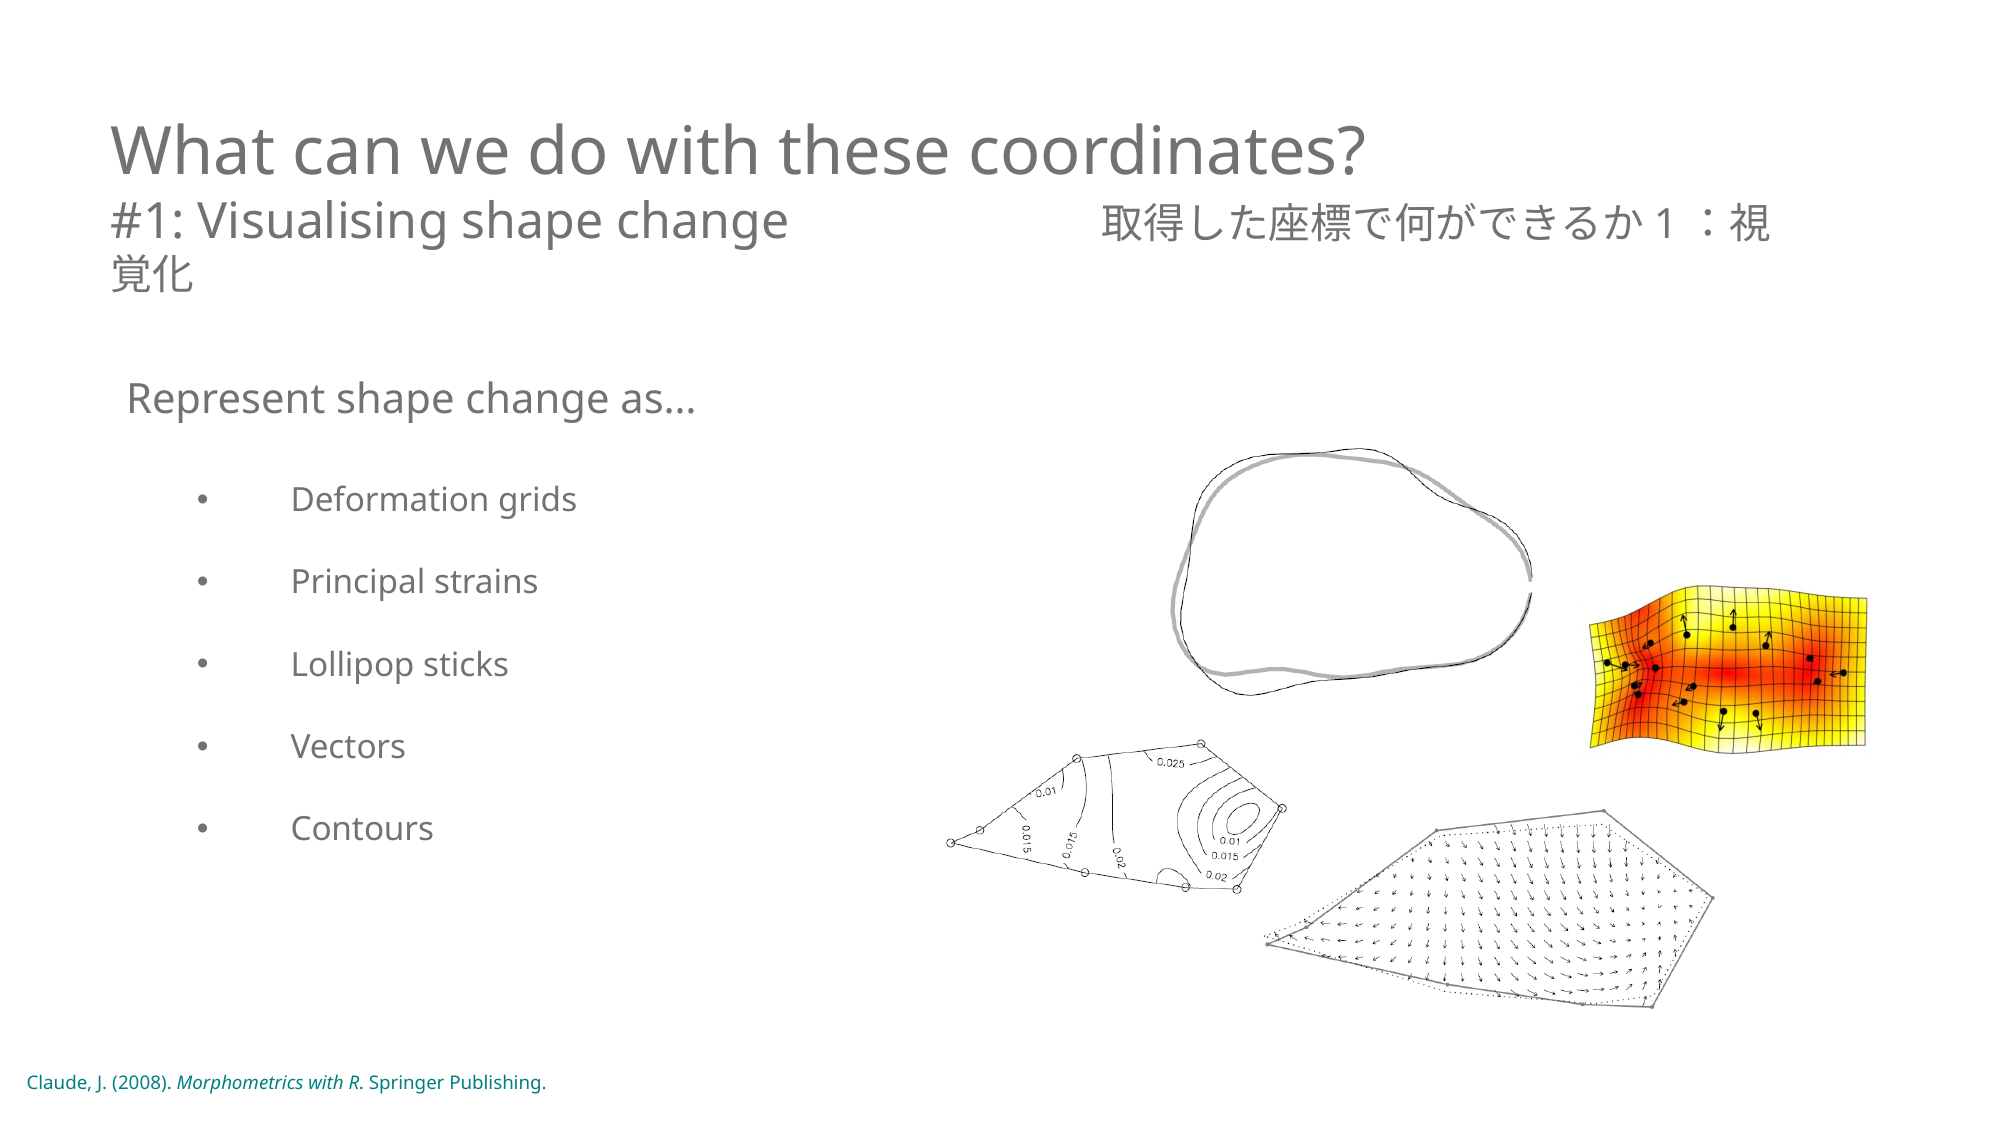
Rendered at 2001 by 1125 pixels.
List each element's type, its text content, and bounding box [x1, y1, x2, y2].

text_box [926, 445, 1889, 1017]
text_box What can we do with these coordinates? #1: Visualising shape change 取得した座標で何ができるか1：視覚化 [96, 100, 1827, 306]
list Represent shape change as… Deformation grids Principal strains Lollipop sticks Vectors Contours [111, 370, 1030, 1017]
text_box Claude, J. (2008). Morphometrics with R. Springer Publishing. [11, 1063, 562, 1101]
